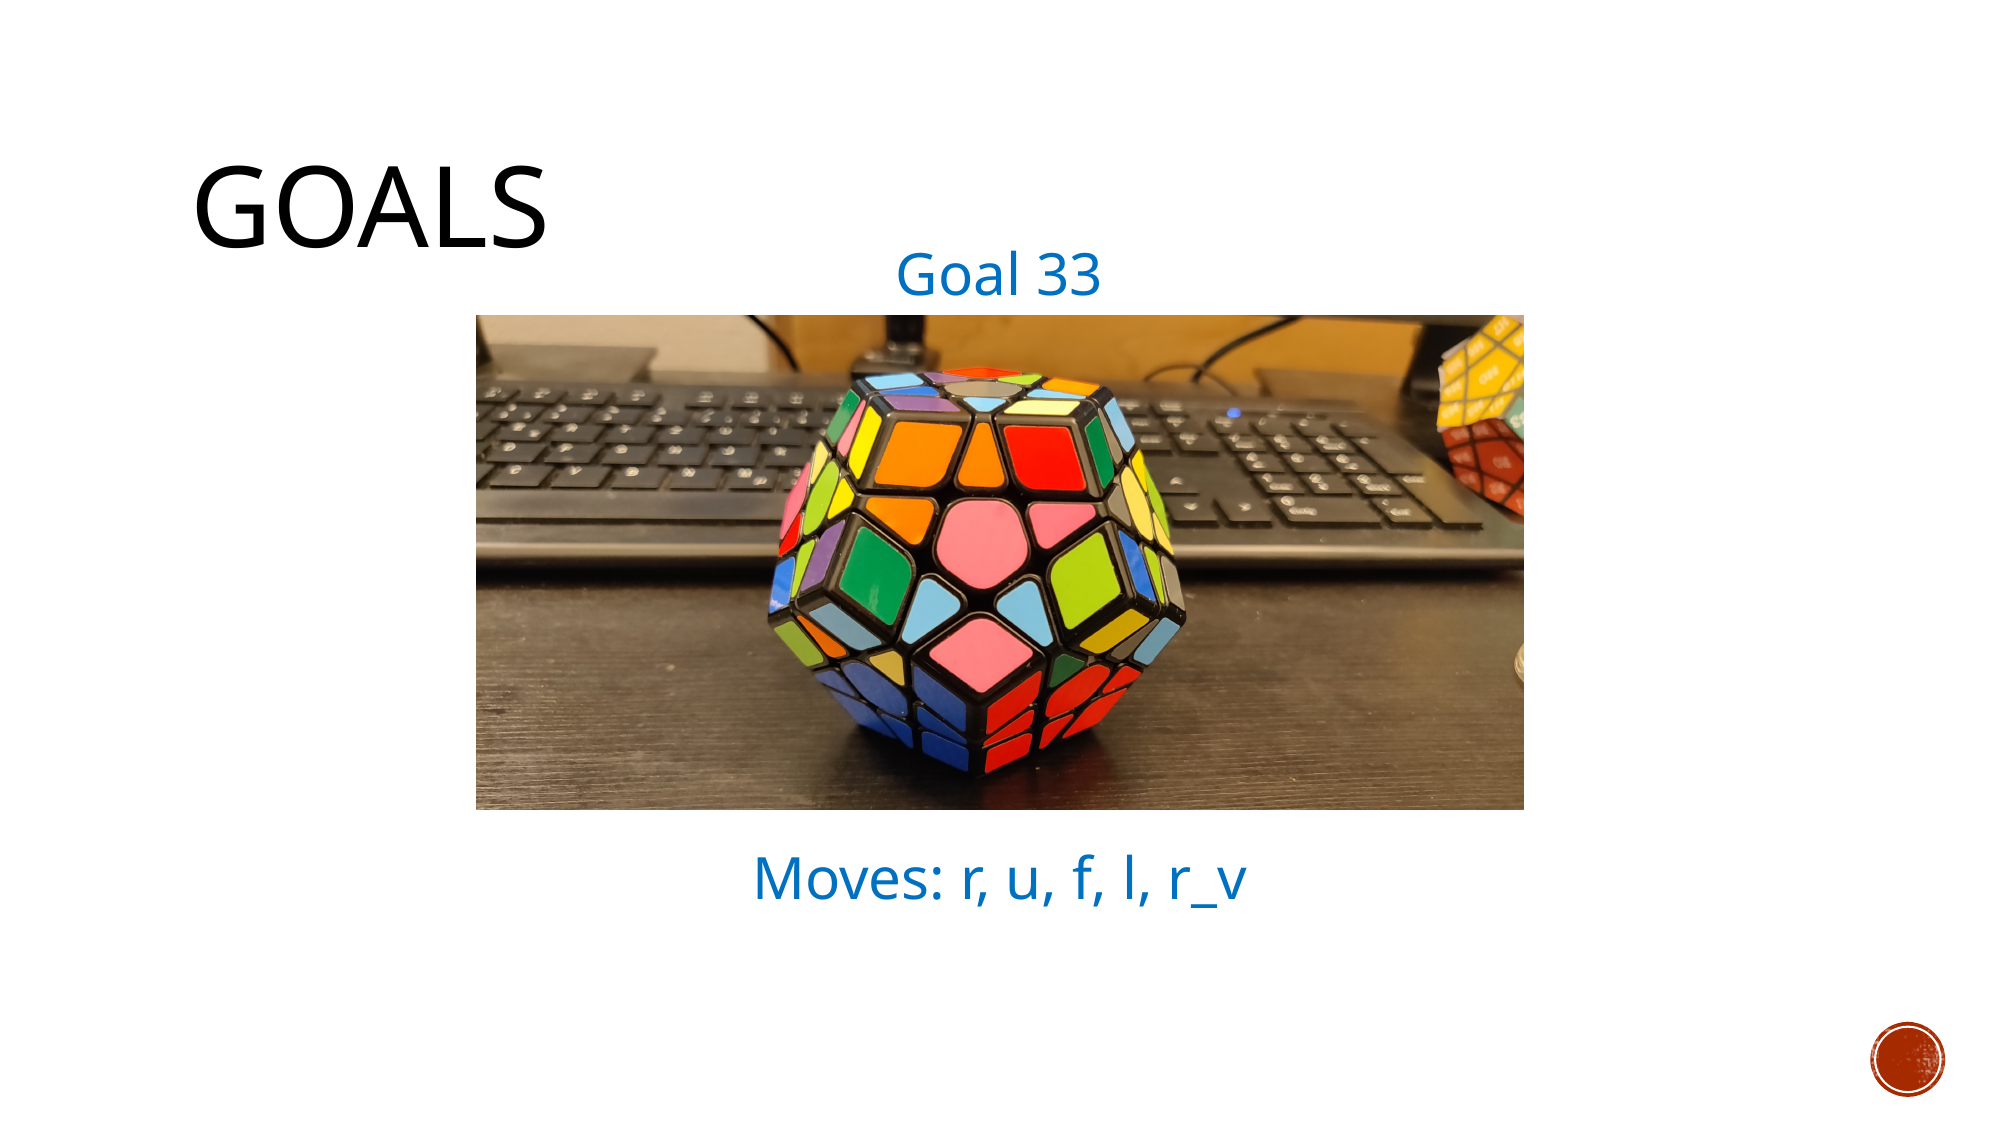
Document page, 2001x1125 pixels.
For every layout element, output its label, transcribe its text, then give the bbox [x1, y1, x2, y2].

picture [476, 315, 1524, 810]
text_box Goal 33 [881, 229, 1119, 314]
text_box Moves: r, u, f, l, r_v [667, 833, 1333, 919]
title Goals [175, 79, 1826, 344]
